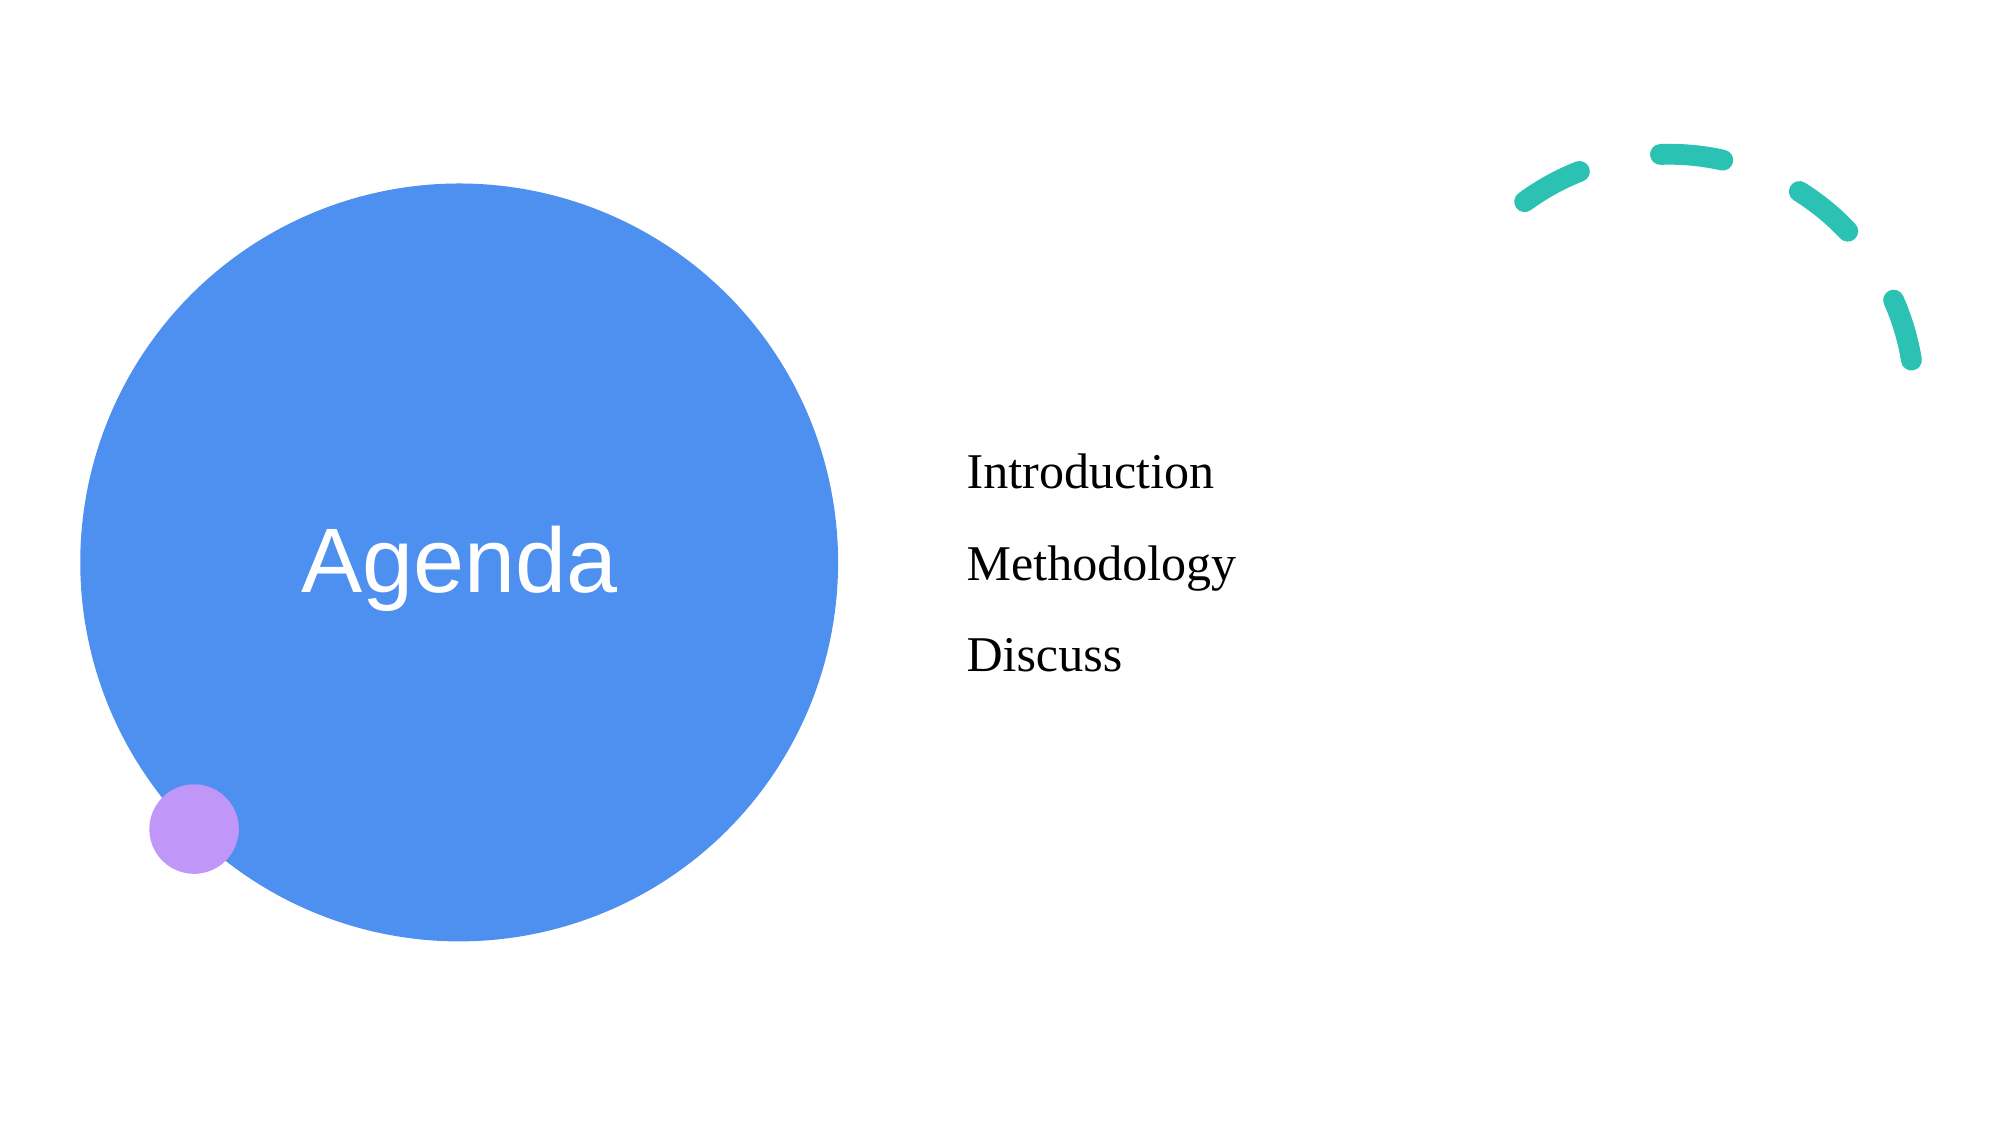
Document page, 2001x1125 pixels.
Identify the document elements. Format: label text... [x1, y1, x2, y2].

title Agenda [100, 183, 820, 942]
list Introduction Methodology Discuss [951, 91, 1863, 1038]
